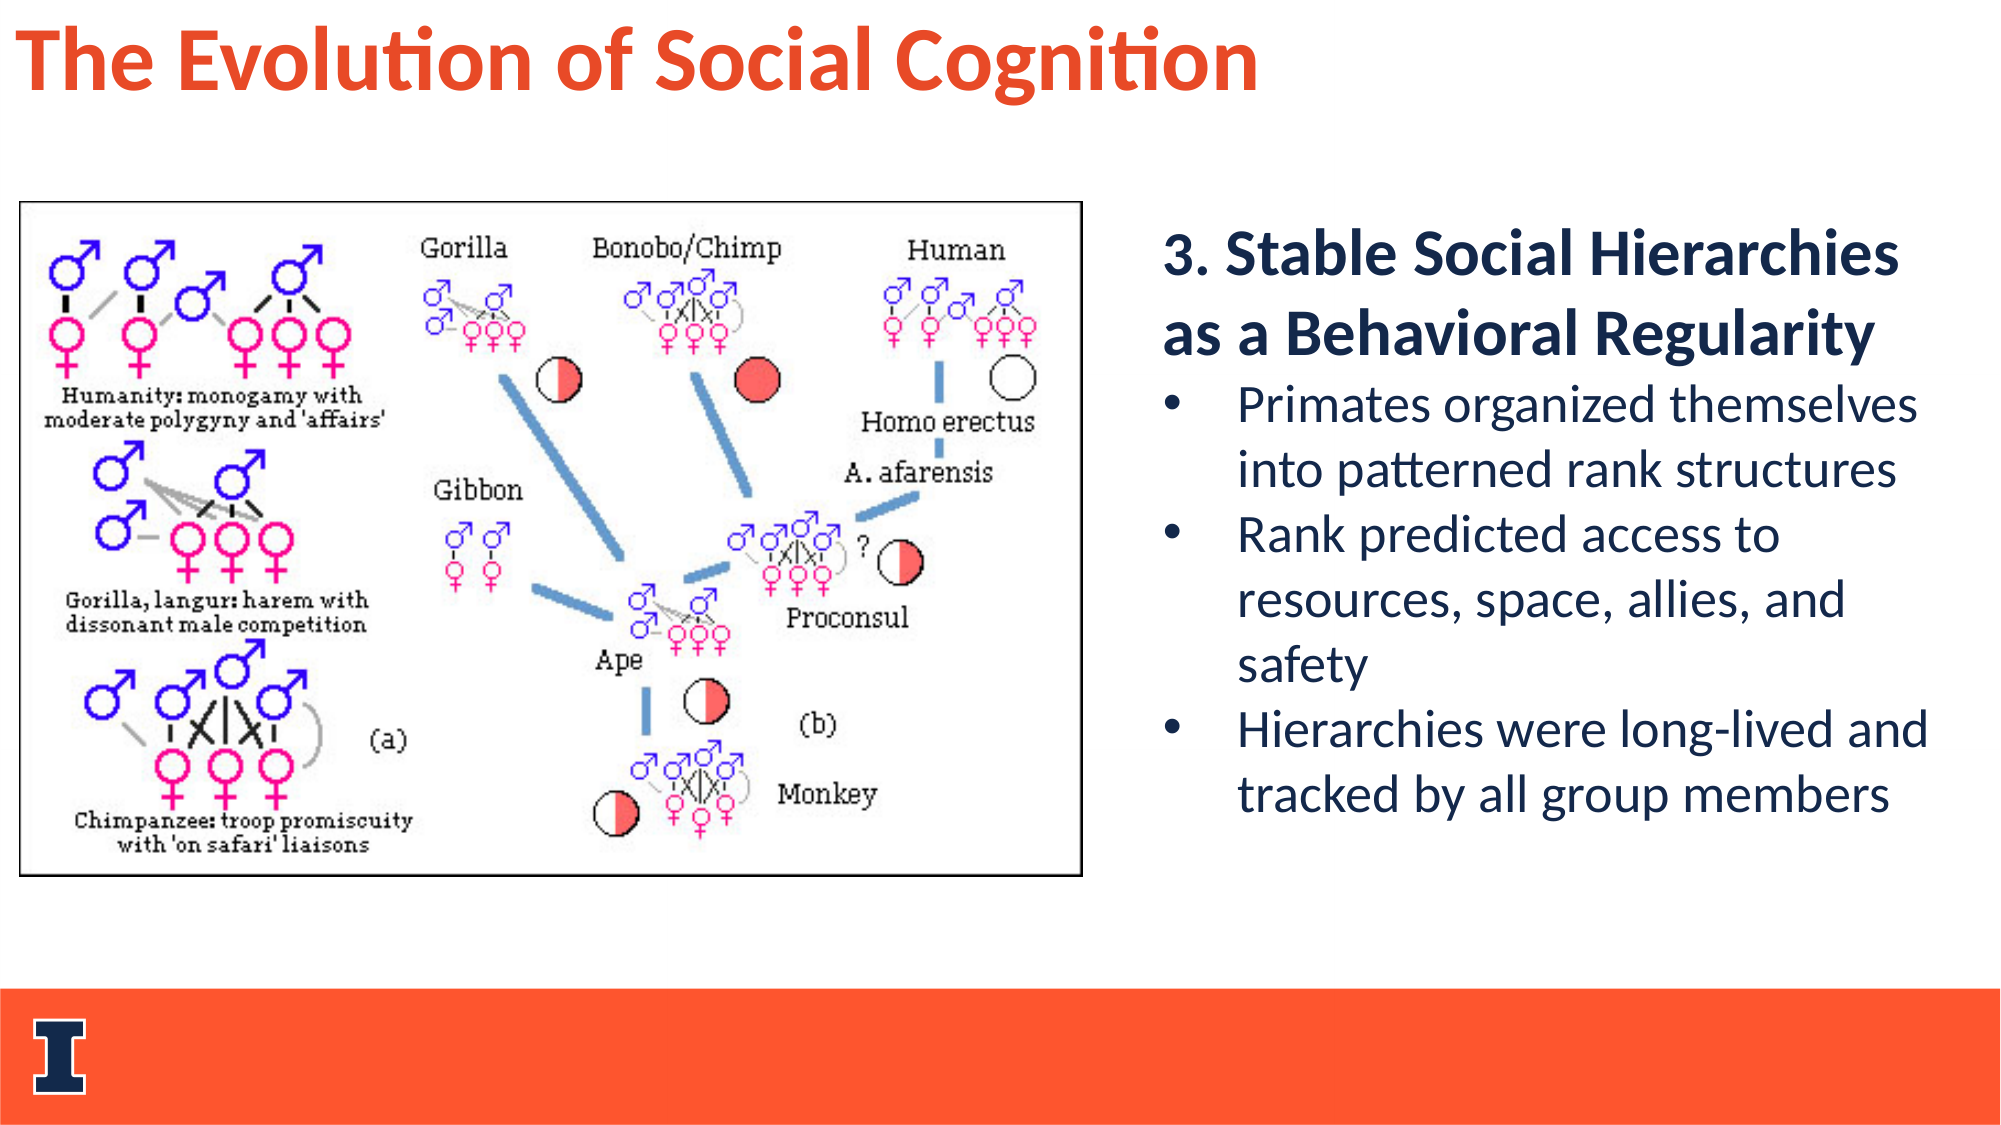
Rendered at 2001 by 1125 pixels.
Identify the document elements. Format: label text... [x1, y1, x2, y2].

text_box The Evolution of Social Cognition [0, 0, 1884, 121]
text_box 3. Stable Social Hierarchies as a Behavioral Regularity Primates organized themselves into patterned rank structures Rank predicted access to resources, space, allies, and safety Hierarchies were long-lived and tracked by all group members [1148, 201, 1981, 831]
picture [0, 0, 2001, 1125]
